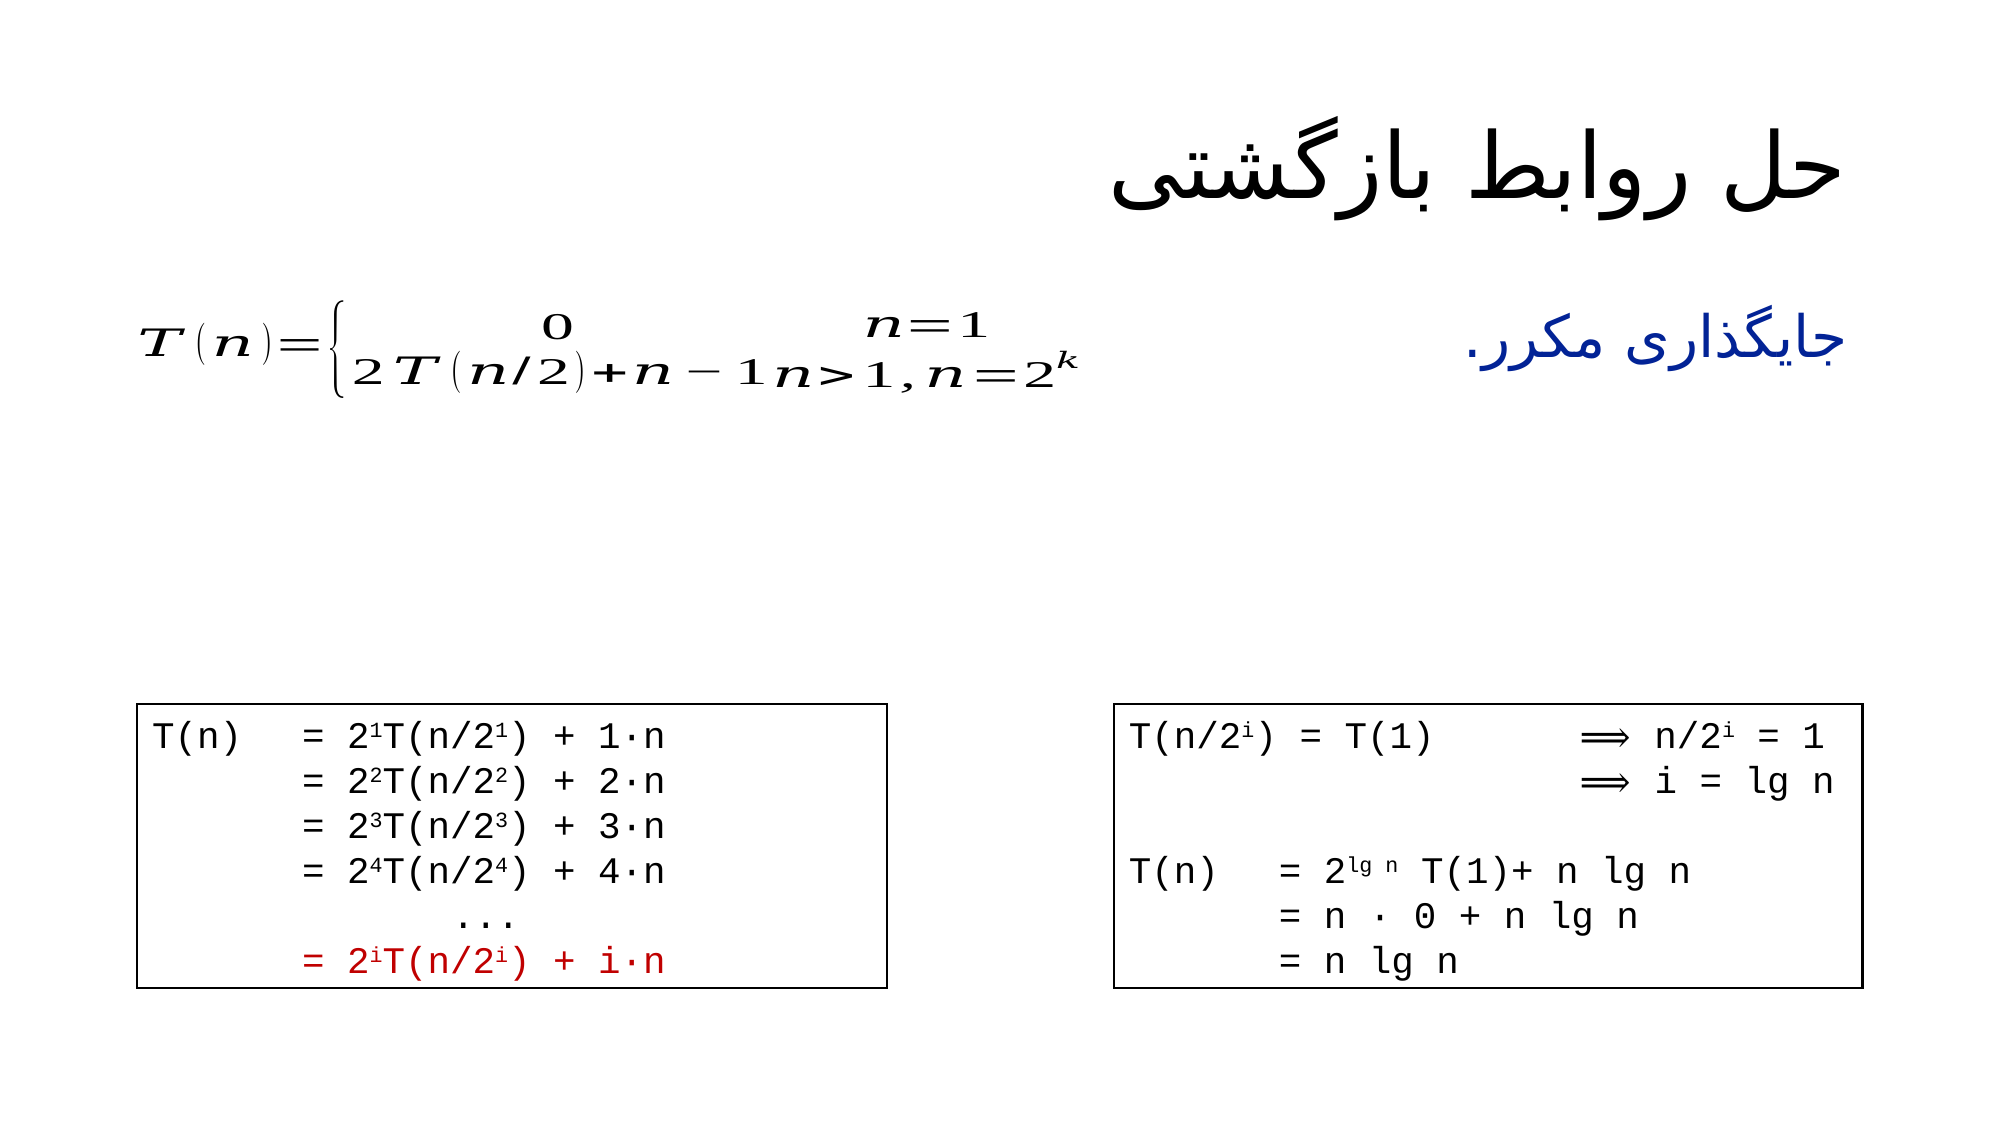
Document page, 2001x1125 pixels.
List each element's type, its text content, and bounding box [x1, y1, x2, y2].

list جایگذاری مکرر. [137, 299, 1863, 1014]
text_box T(n/2i) = T(1) ⟹ n/2i = 1 ⟹ i = lg n T(n) = 2lg n T(1)+ n lg n = n ∙ 0 + n lg n = n lg n [1113, 703, 1864, 989]
text_box T(n) = 21T(n/21) + 1∙n = 22T(n/22) + 2∙n = 23T(n/23) + 3∙n = 24T(n/24) + 4∙n ... = 2iT(n/2i) + i∙n [136, 703, 888, 989]
title حل روابط بازگشتی [137, 59, 1863, 278]
